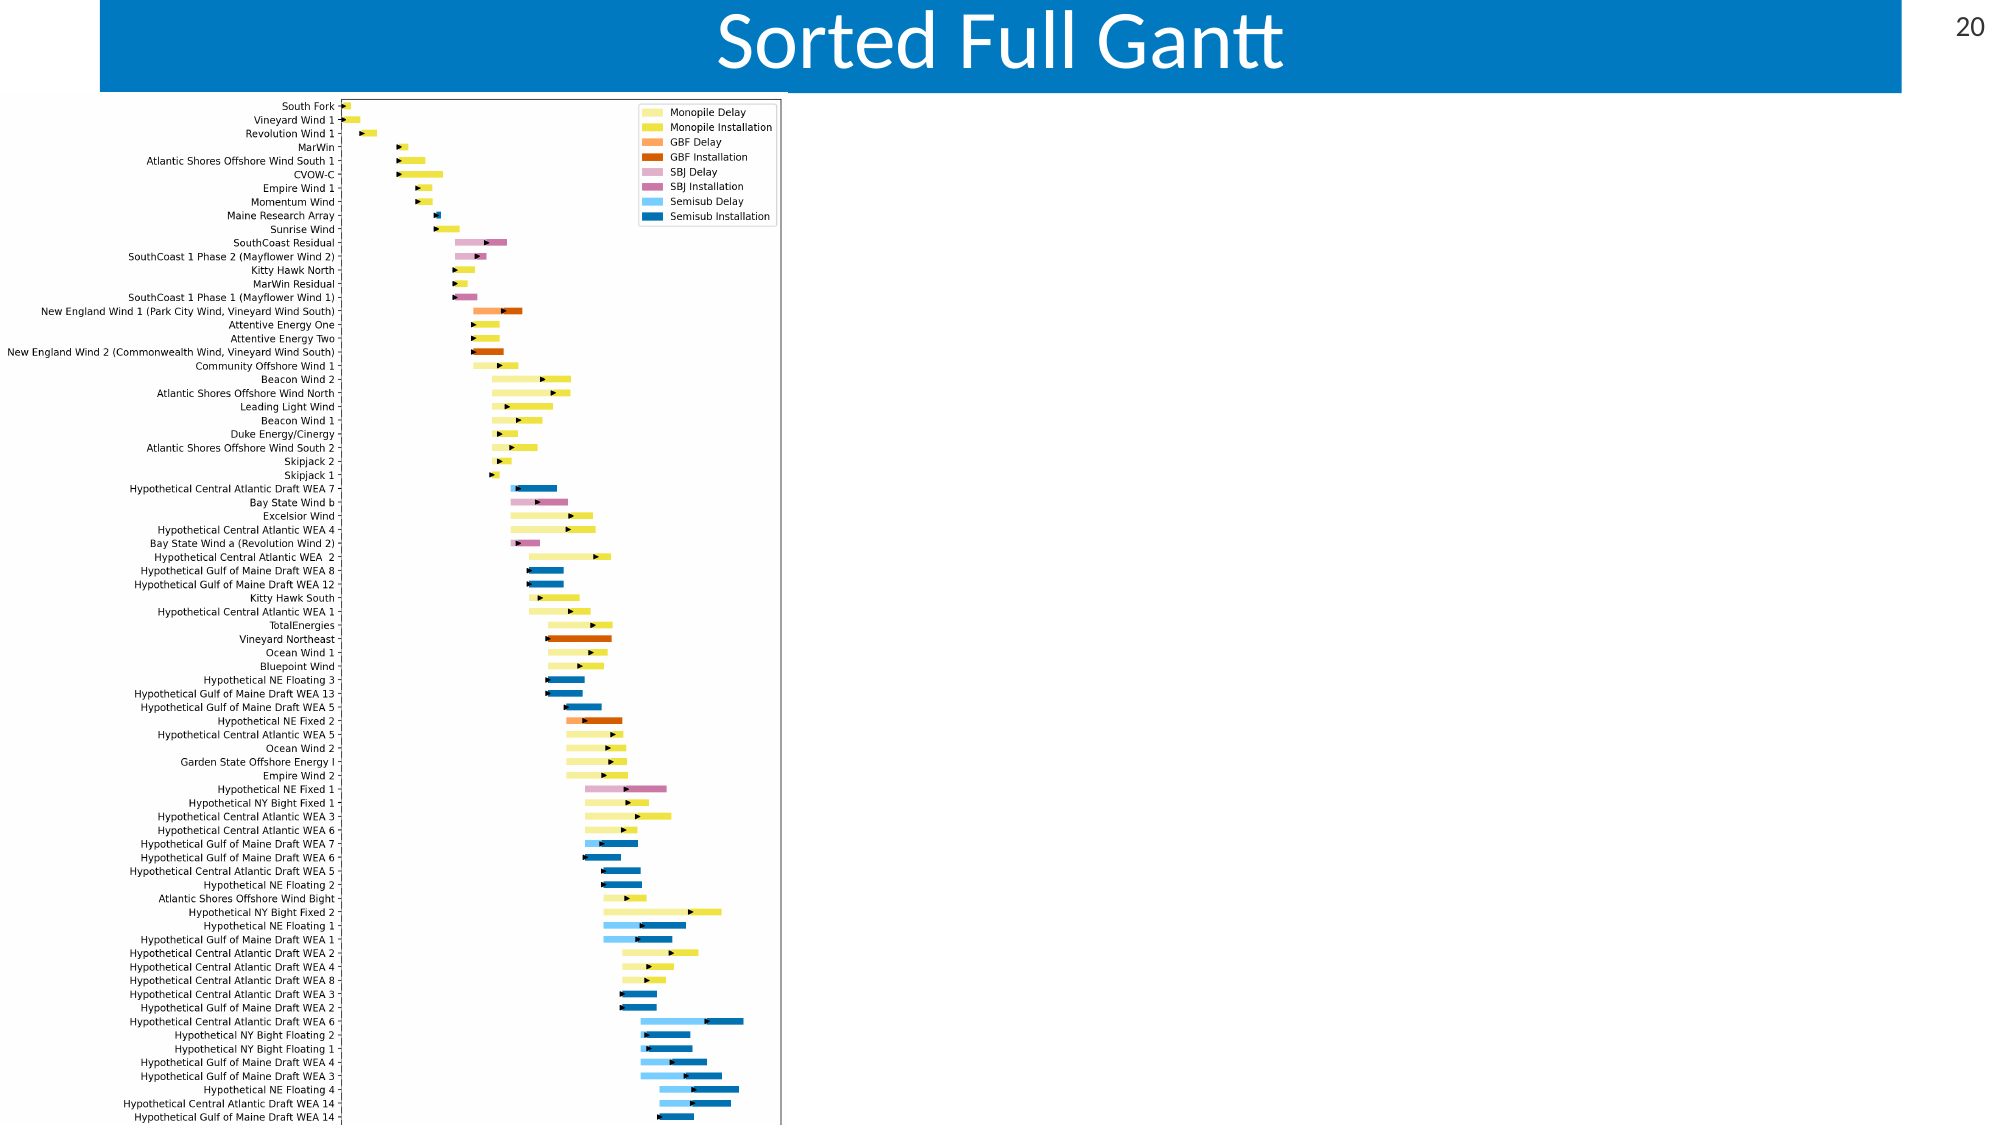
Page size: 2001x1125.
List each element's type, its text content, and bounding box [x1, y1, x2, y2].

picture [0, 92, 788, 1125]
title Sorted Full Gantt [99, 0, 1902, 94]
